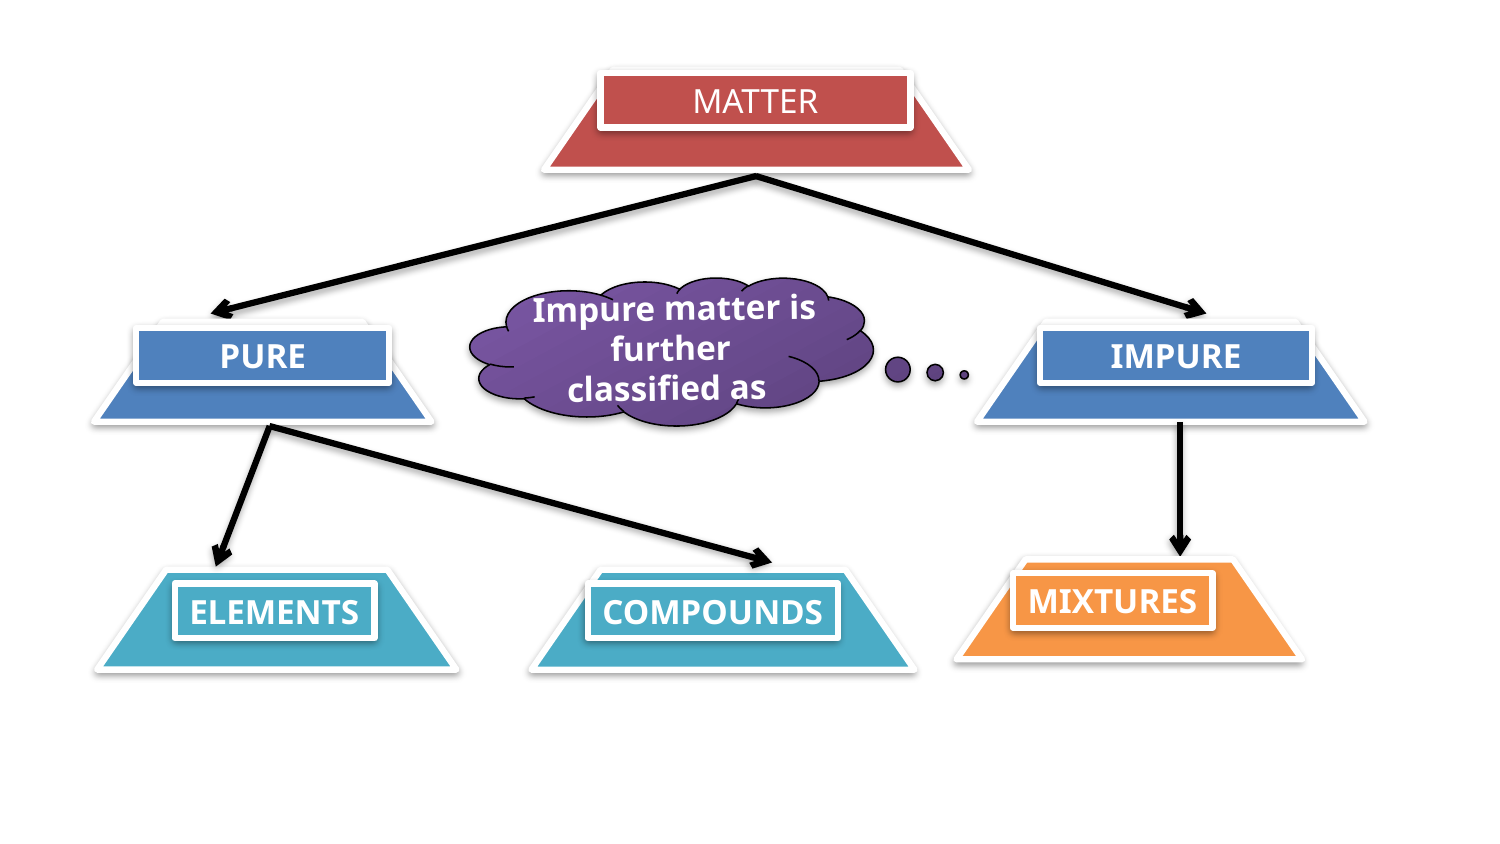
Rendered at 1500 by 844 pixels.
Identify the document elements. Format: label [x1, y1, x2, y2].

text_box [531, 569, 915, 670]
text_box [93, 321, 432, 422]
text_box [210, 175, 1207, 314]
text_box [976, 321, 1365, 422]
text_box [468, 277, 873, 430]
text_box [96, 569, 457, 670]
text_box [956, 559, 1303, 660]
text_box [215, 425, 773, 567]
text_box [543, 69, 970, 170]
